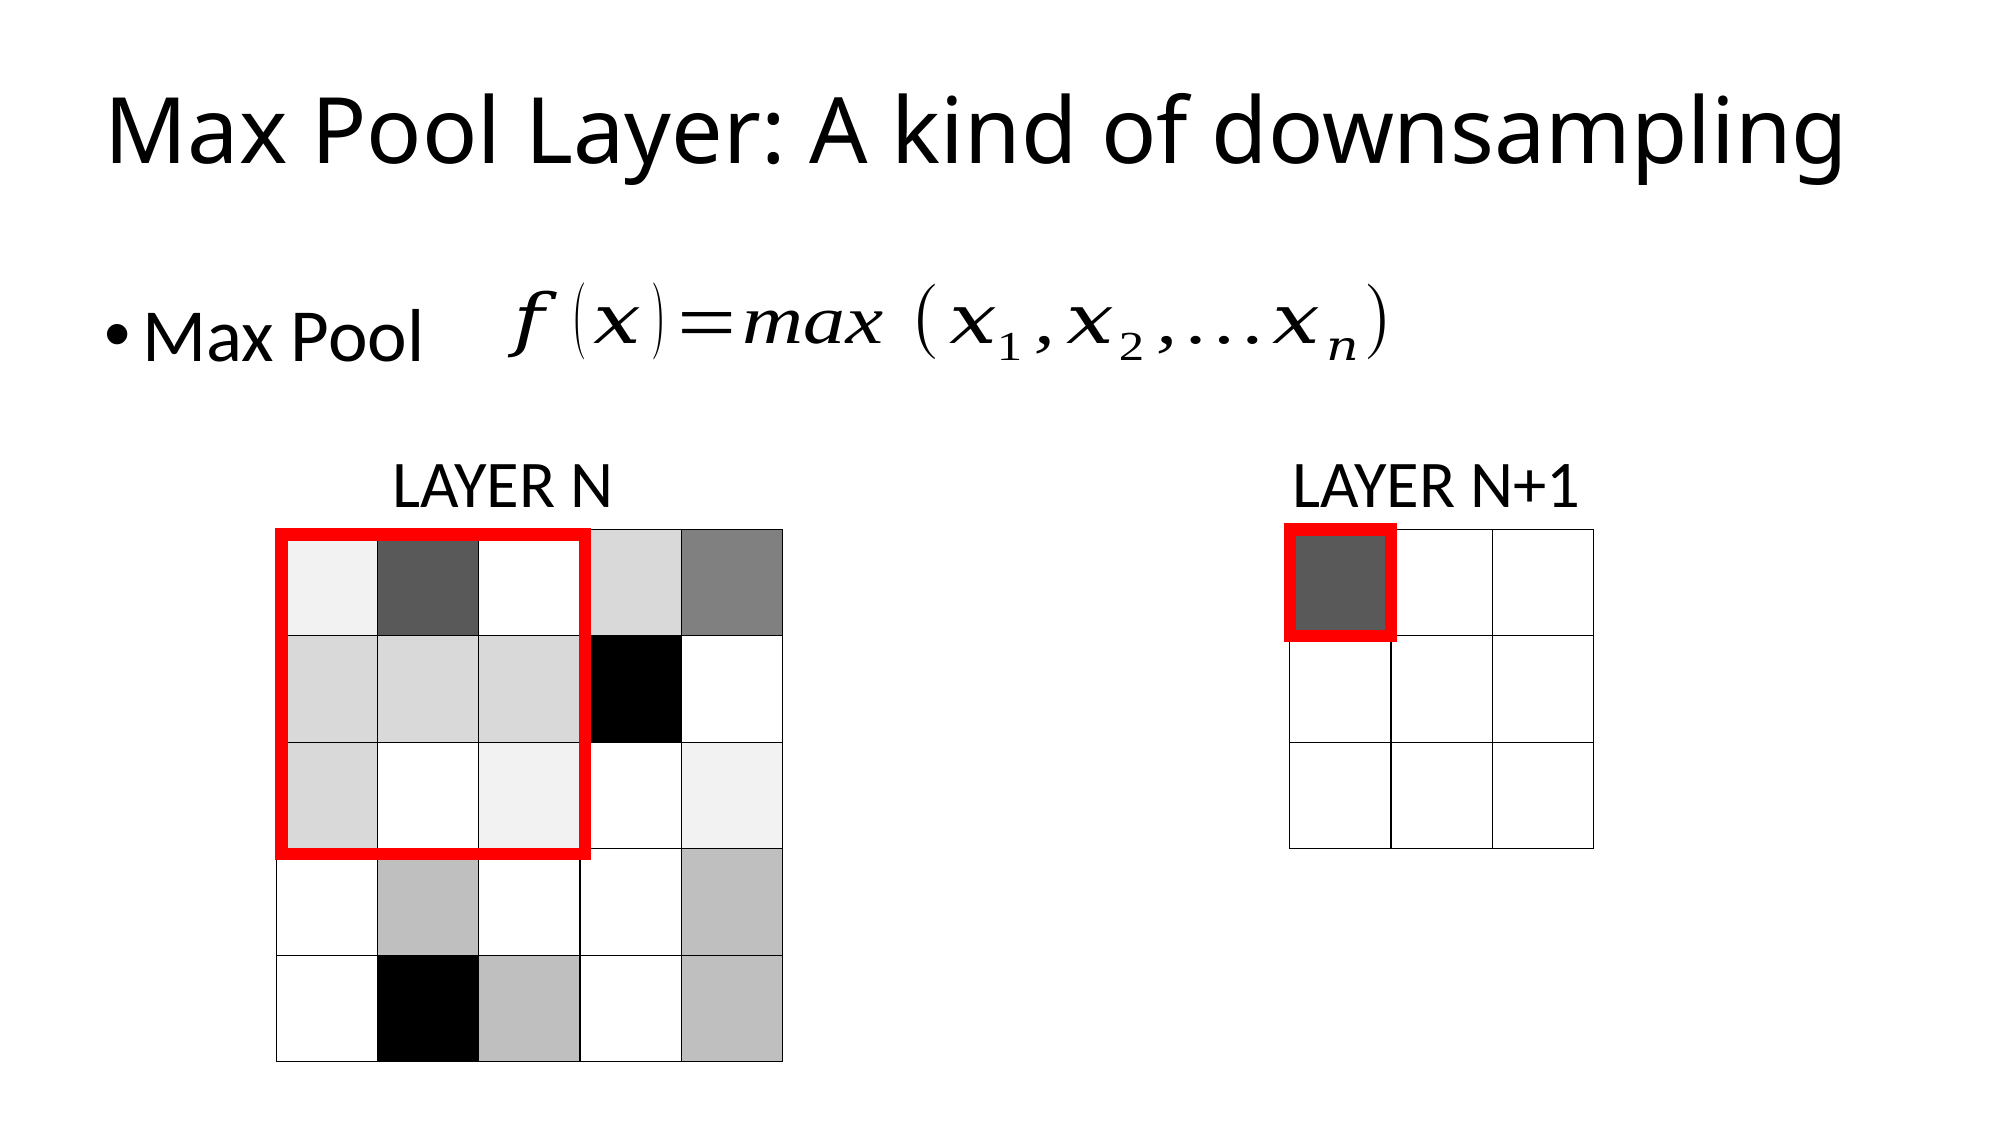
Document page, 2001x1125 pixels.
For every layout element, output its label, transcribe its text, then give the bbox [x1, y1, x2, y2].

text_box [585, 742, 681, 848]
text_box [681, 742, 783, 848]
text_box [681, 529, 783, 635]
text_box [1492, 529, 1594, 635]
text_box [1492, 635, 1594, 742]
text_box [276, 742, 281, 848]
text_box [549, 314, 580, 411]
text_box [585, 635, 681, 742]
text_box [377, 529, 478, 534]
text_box [580, 848, 681, 955]
text_box [580, 955, 681, 1062]
text_box [1289, 529, 1392, 636]
list Max Pool [89, 198, 1508, 411]
text_box [1391, 742, 1492, 849]
title Max Pool Layer: A kind of downsampling [89, 52, 1890, 216]
text_box LAYER N LAYER N+1 [377, 433, 1636, 528]
text_box [276, 635, 281, 742]
text_box [478, 854, 580, 955]
text_box [1289, 636, 1391, 742]
text_box [1392, 529, 1492, 635]
text_box [281, 534, 585, 854]
text_box [276, 955, 377, 1062]
text_box [1289, 742, 1391, 849]
text_box [276, 529, 377, 635]
text_box [1492, 742, 1594, 849]
text_box [1391, 635, 1492, 742]
text_box [681, 955, 783, 1062]
text_box [478, 955, 580, 1062]
text_box [681, 848, 783, 955]
text_box [377, 854, 478, 955]
text_box [580, 529, 681, 635]
text_box [478, 529, 580, 534]
text_box [276, 848, 377, 955]
text_box [377, 955, 478, 1062]
text_box [681, 635, 783, 742]
